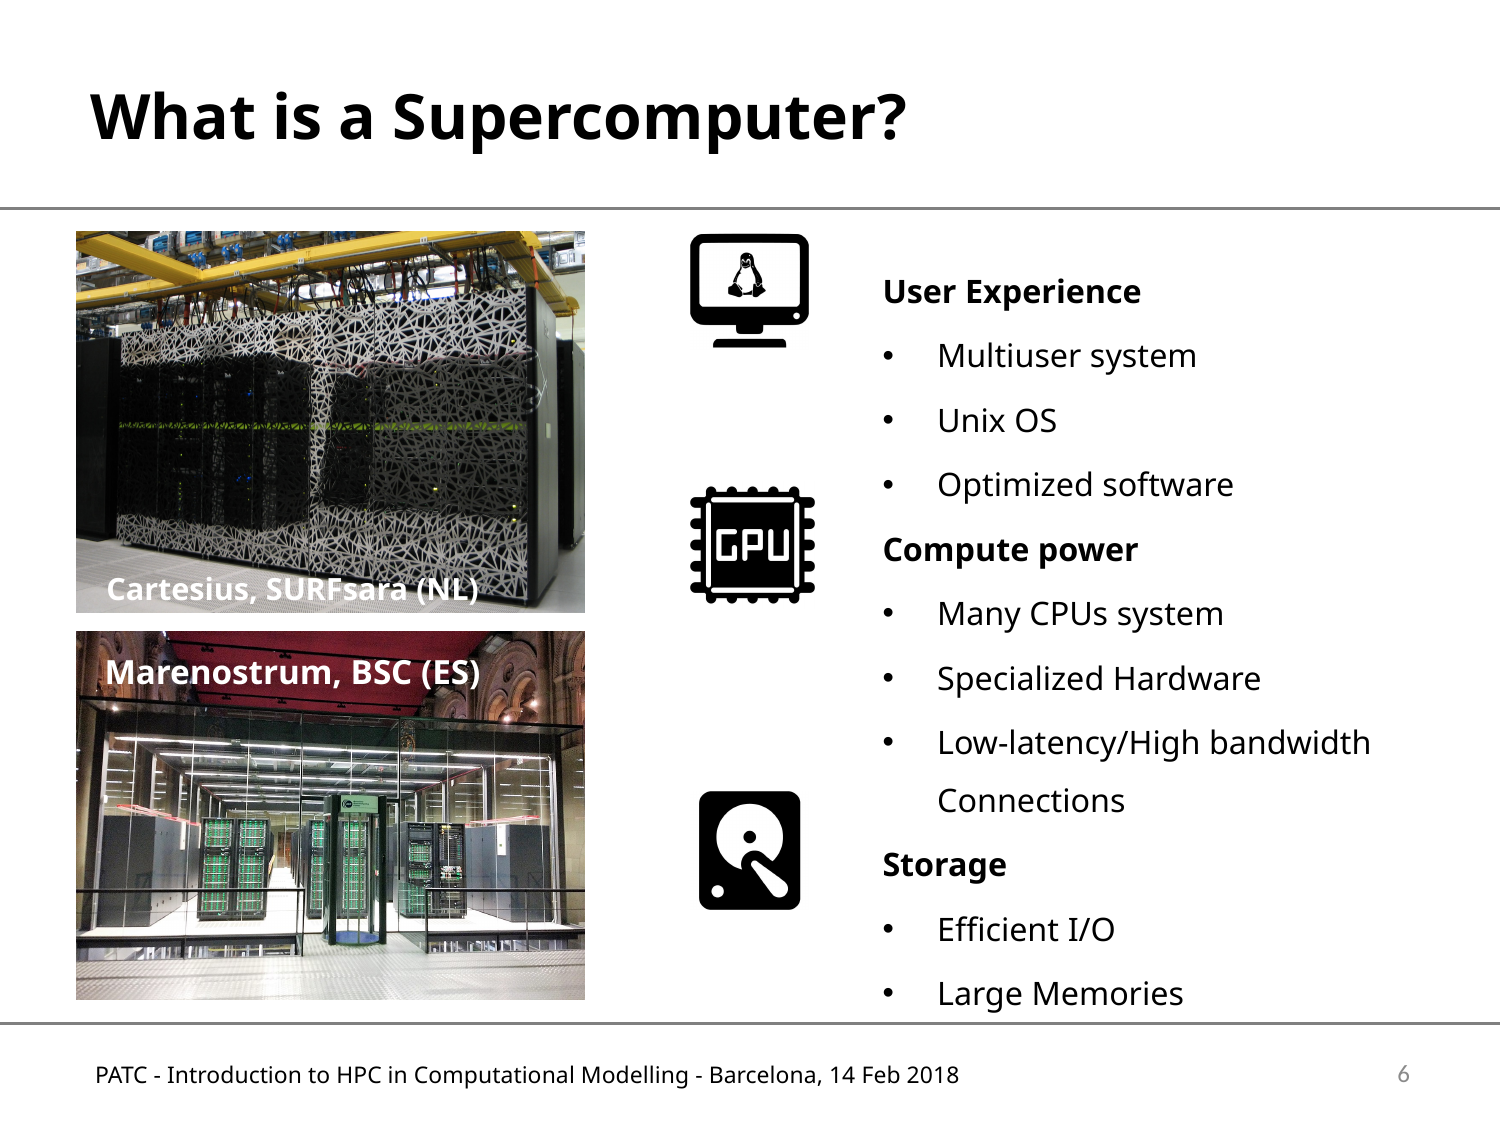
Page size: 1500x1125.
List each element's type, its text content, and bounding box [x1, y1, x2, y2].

title What is a Supercomputer? [75, 45, 1069, 185]
picture [690, 231, 810, 350]
text_box User Experience Multiuser system Unix OS Optimized software Compute power Many CPUs system Specialized Hardware Low-latency/High bandwidth Connections Storage Efficient I/O Large Memories [867, 244, 1483, 1024]
picture [690, 481, 815, 609]
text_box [75, 604, 585, 1000]
slide_number 6 [1074, 1042, 1425, 1103]
picture [76, 231, 585, 604]
picture [690, 791, 810, 911]
